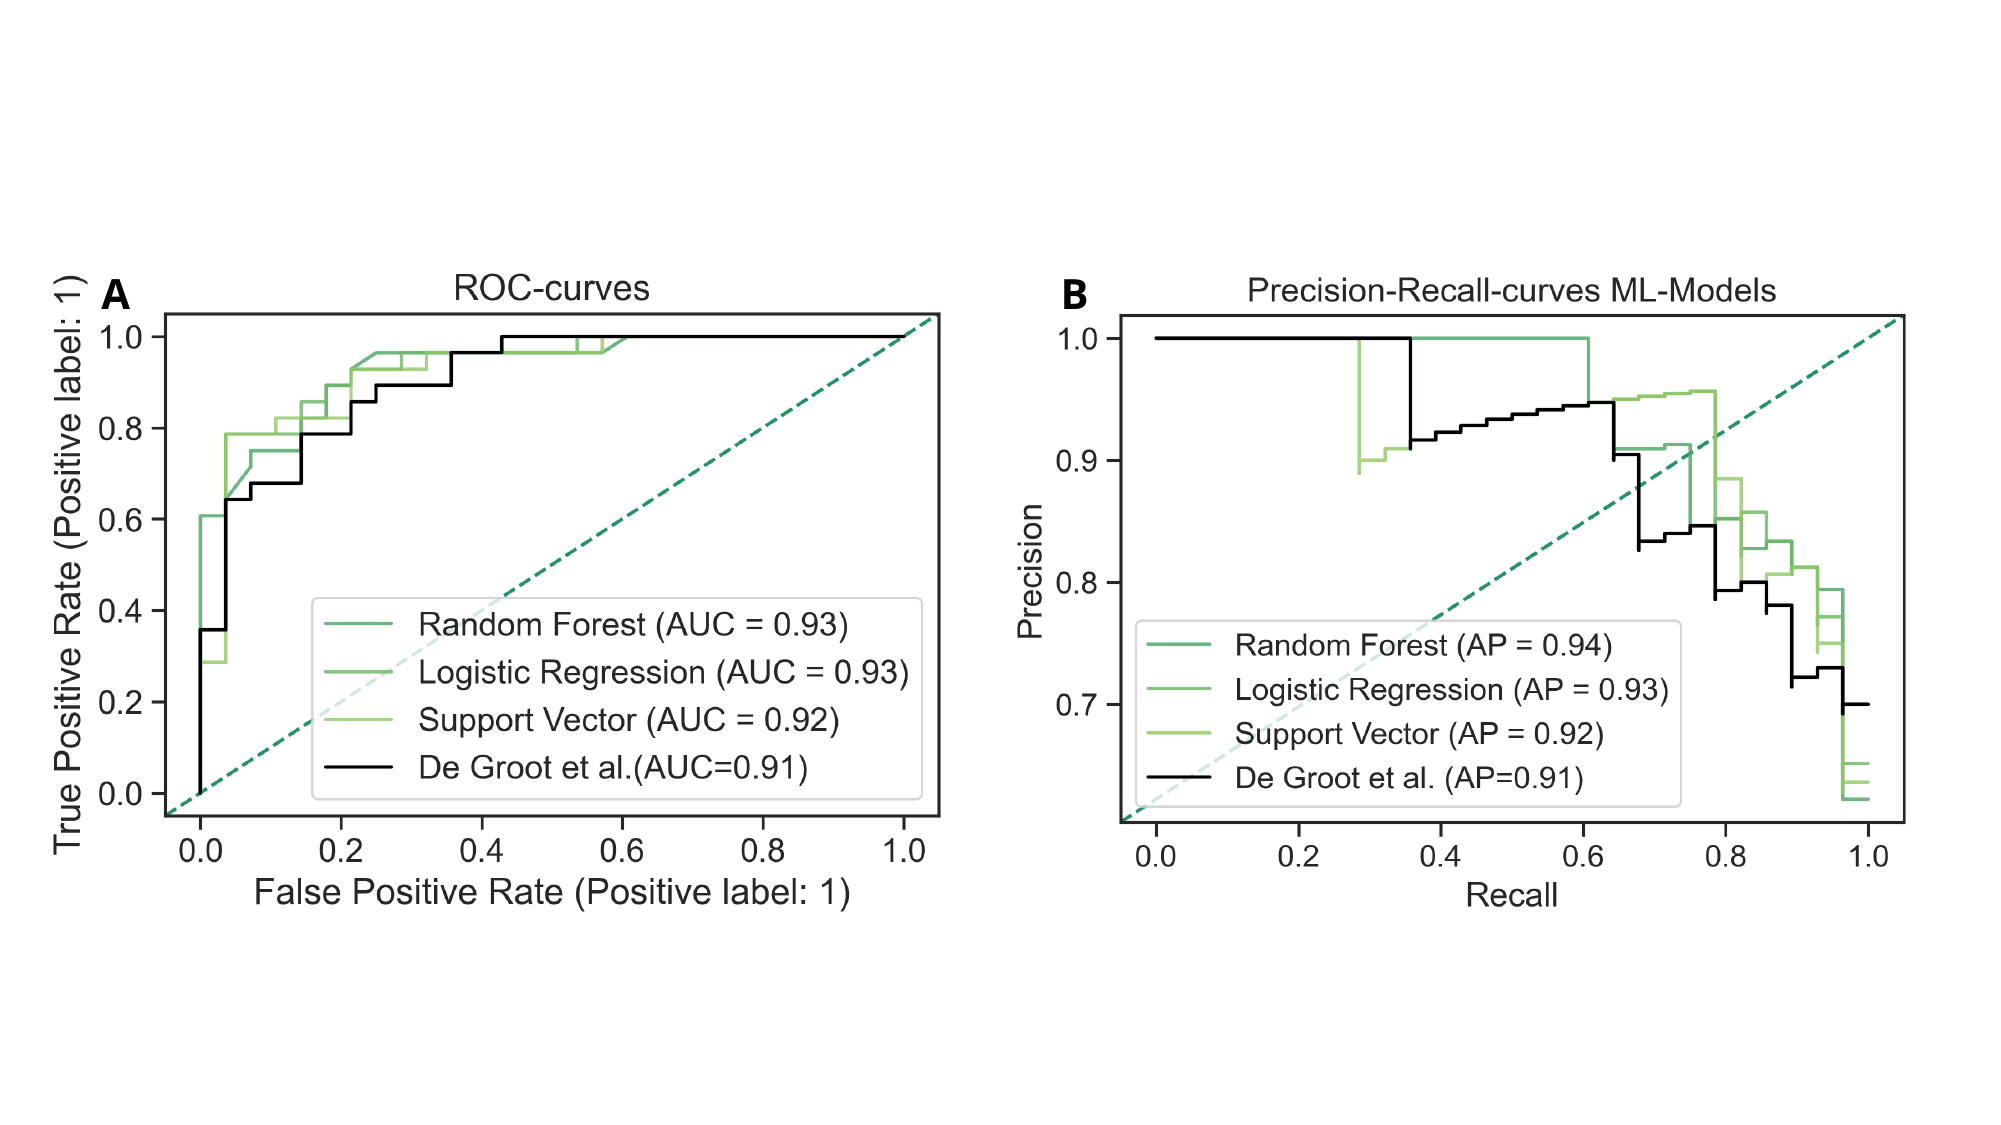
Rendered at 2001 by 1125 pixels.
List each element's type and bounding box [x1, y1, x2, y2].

picture [998, 260, 1920, 929]
picture [36, 257, 955, 928]
